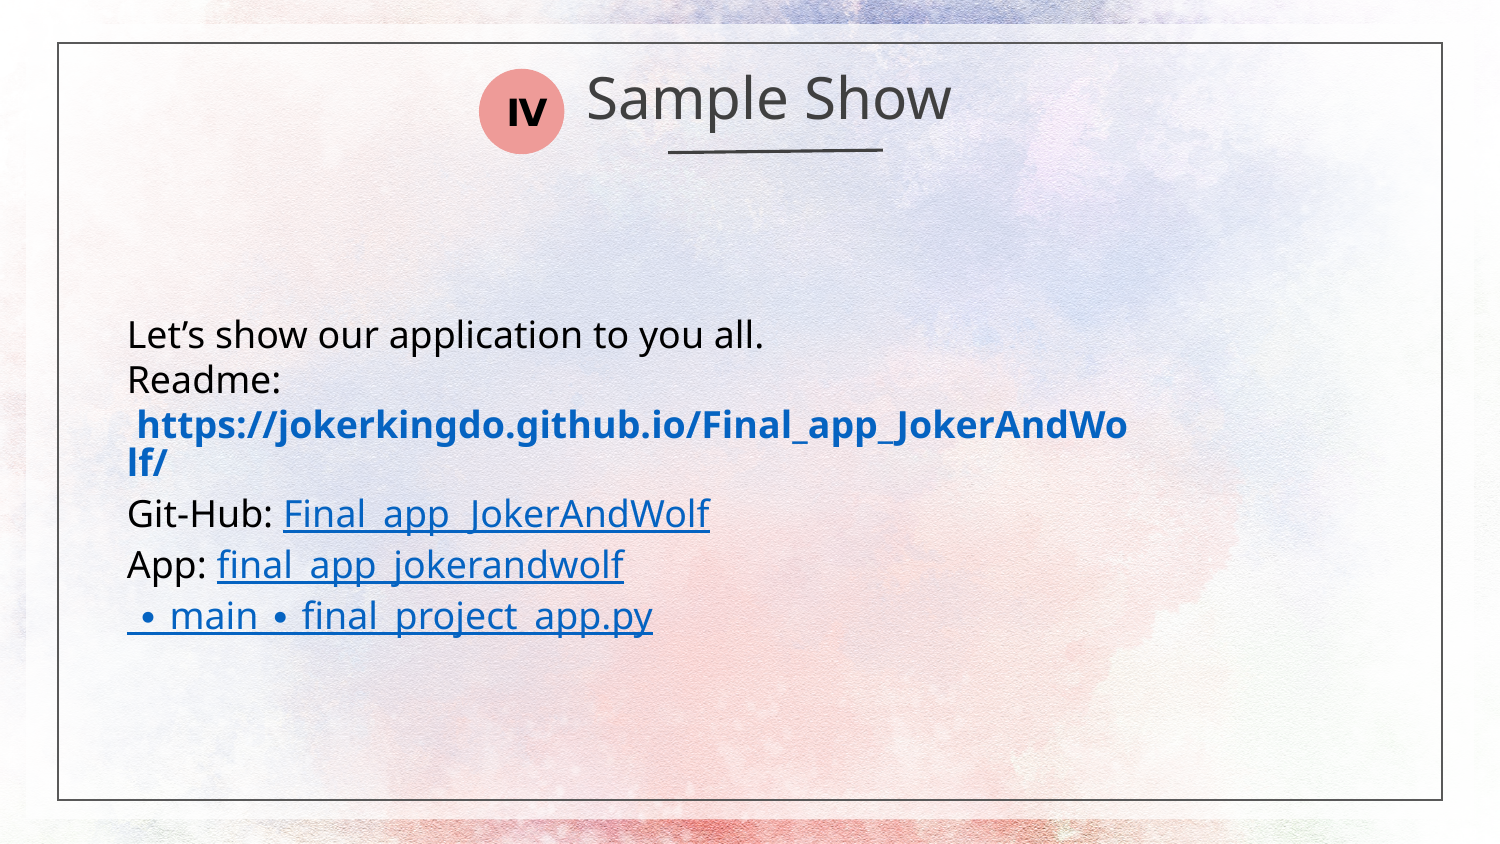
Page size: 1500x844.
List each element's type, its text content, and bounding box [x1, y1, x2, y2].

picture [0, 0, 1500, 844]
text_box Ⅳ [477, 67, 566, 156]
text_box Sample Show [553, 53, 985, 139]
text_box Let’s show our application to you all. Readme: https://jokerkingdo.github.io/Final_app_JokerAndWolf/ Git-Hub: Final_app_JokerAndWolf App: final_app_jokerandwolf ∙ main ∙ final_project_app.py [112, 303, 1153, 613]
